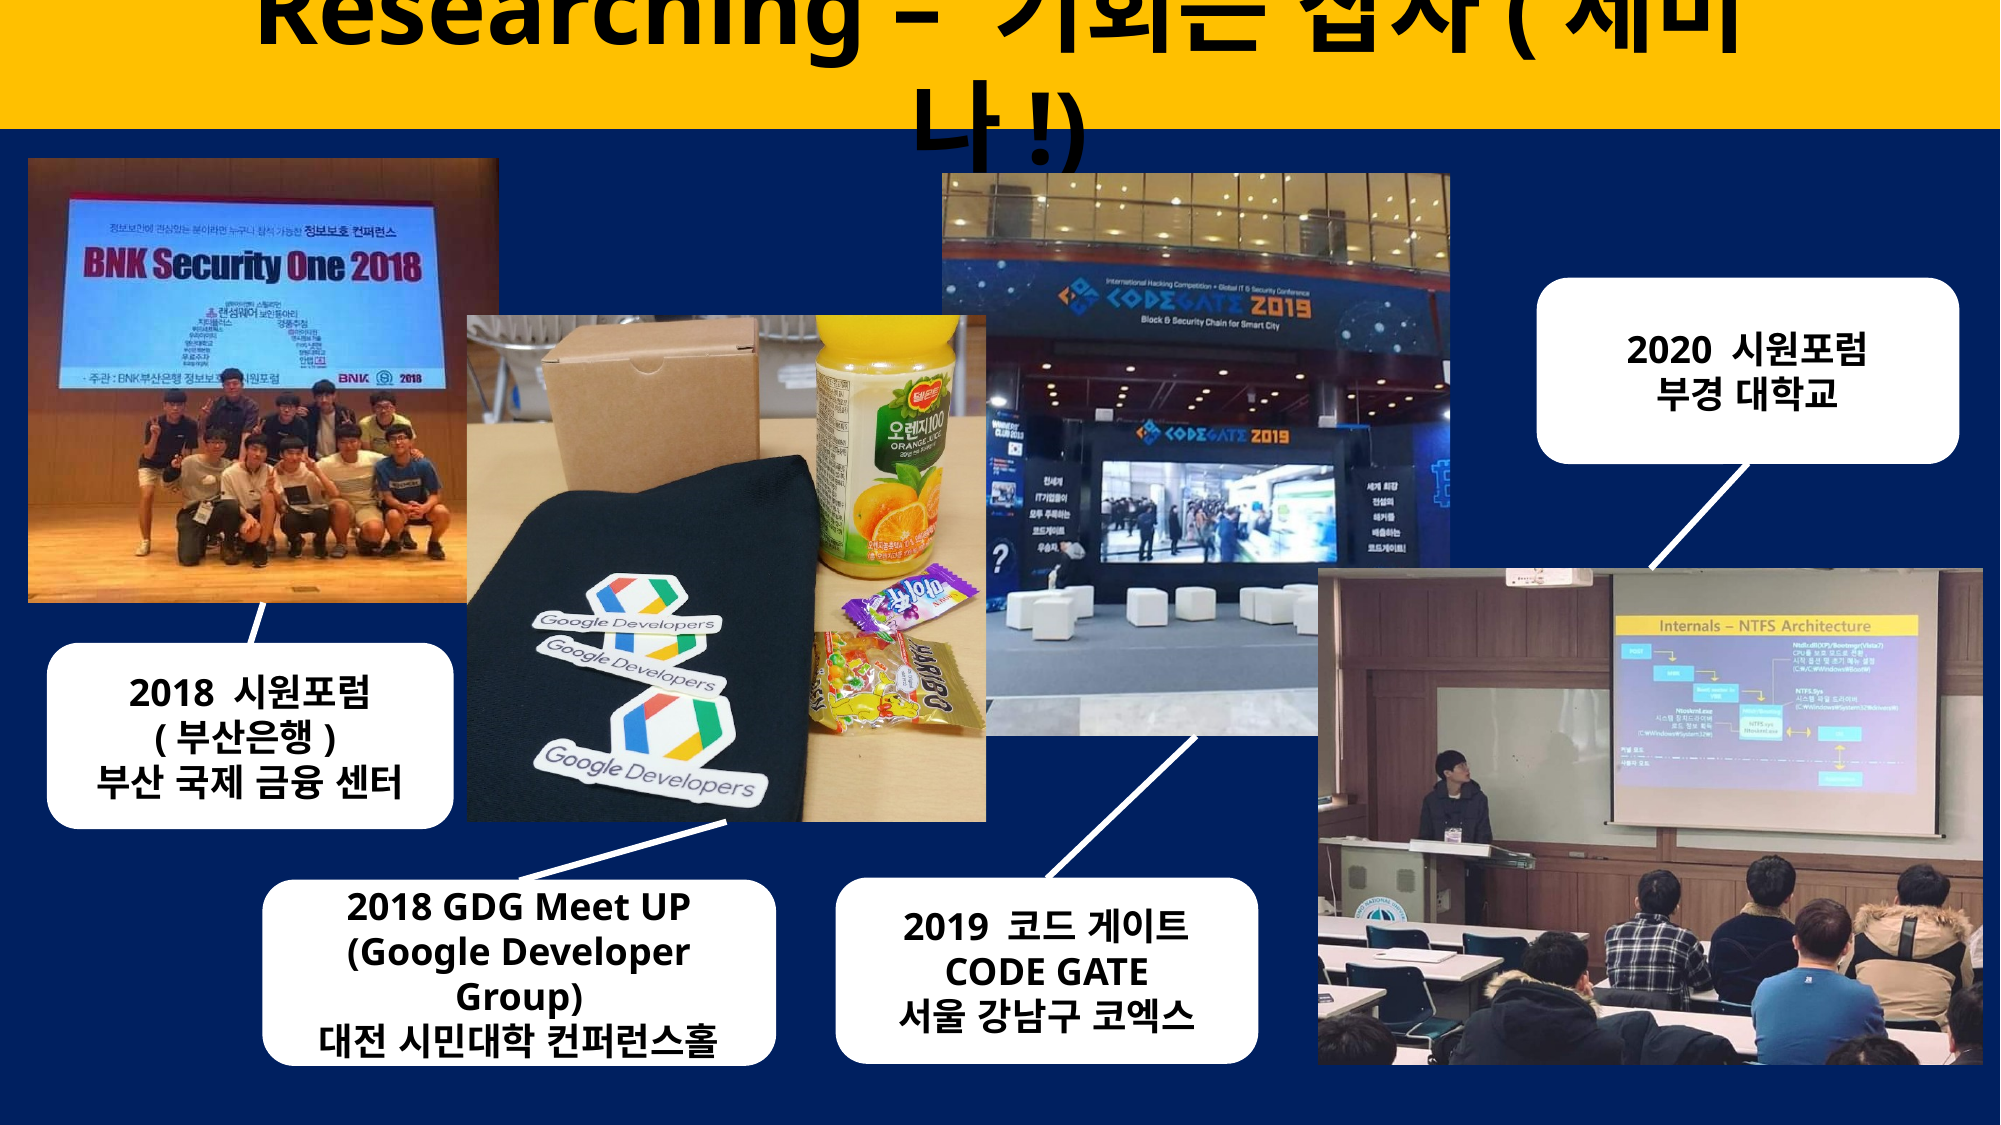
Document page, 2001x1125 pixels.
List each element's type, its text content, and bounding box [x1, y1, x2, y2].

picture [942, 172, 1983, 1065]
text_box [47, 602, 263, 829]
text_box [263, 315, 987, 1065]
picture [28, 158, 499, 603]
text_box Researching – 기회는 잡자(세미나!) [0, 0, 2000, 130]
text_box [1537, 278, 1959, 569]
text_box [987, 735, 1258, 1063]
